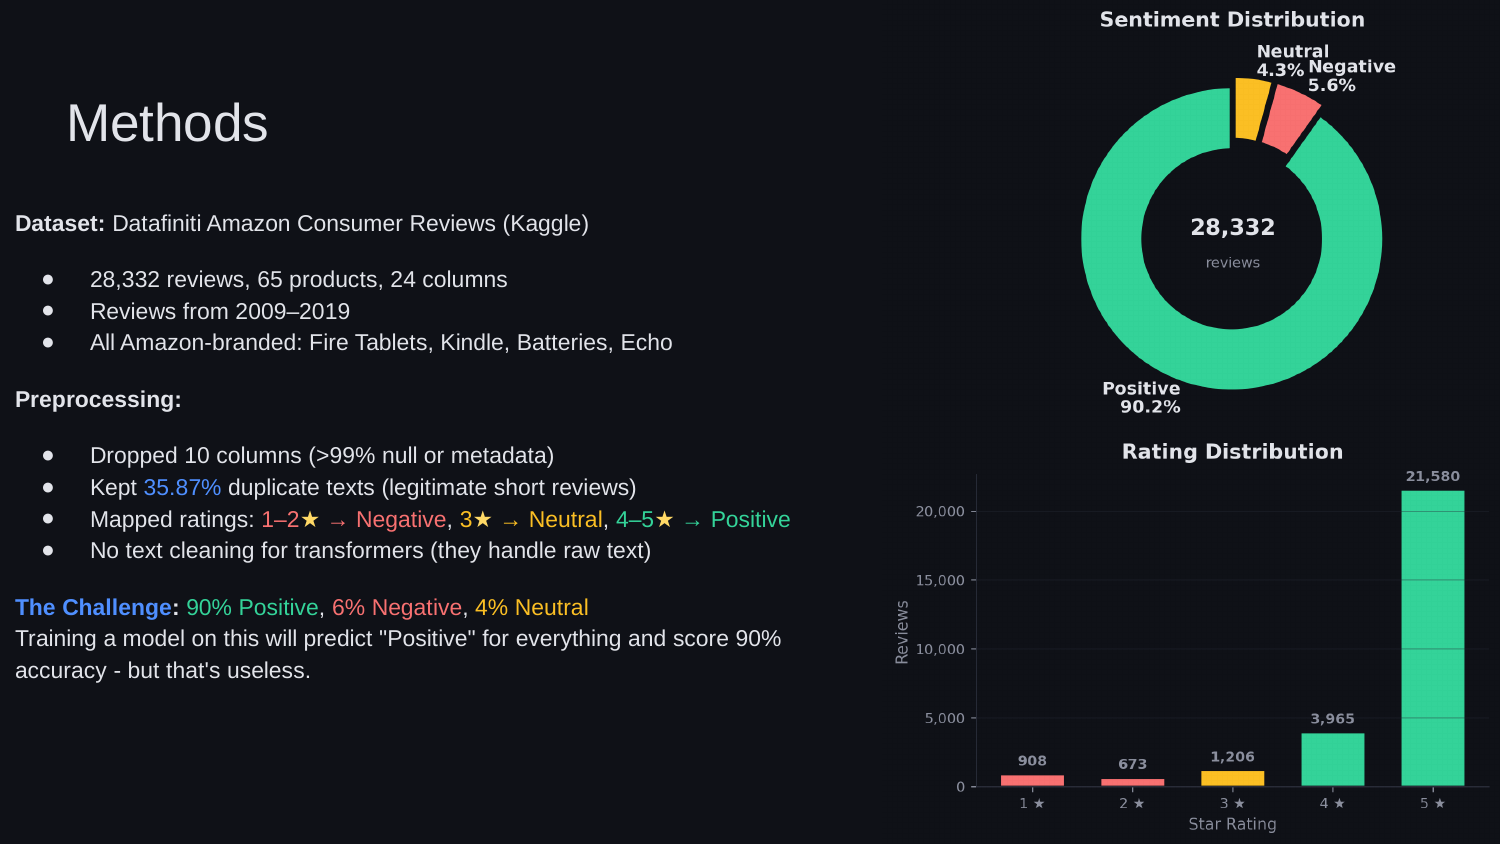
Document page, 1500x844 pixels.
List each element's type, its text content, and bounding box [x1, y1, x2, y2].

list Dataset: Datafiniti Amazon Consumer Reviews (Kaggle) 28,332 reviews, 65 products, 24 columns Reviews from 2009–2019 All Amazon-branded: Fire Tablets, Kindle, Batteries, Echo Preprocessing: Dropped 10 columns (>99% null or metadata) Kept 35.87% duplicate texts (legitimate short reviews) Mapped ratings: 1–2★ → Negative, 3★ → Neutral, 4–5★ → Positive No text cleaning for transformers (they handle raw text) The Challenge: 90% Positive, 6% Negative, 4% Neutral Training a model on this will predict "Positive" for everything and score 90% accuracy - but that's useless. [0, 189, 877, 750]
title Methods [51, 72, 877, 167]
picture [882, 0, 1500, 844]
